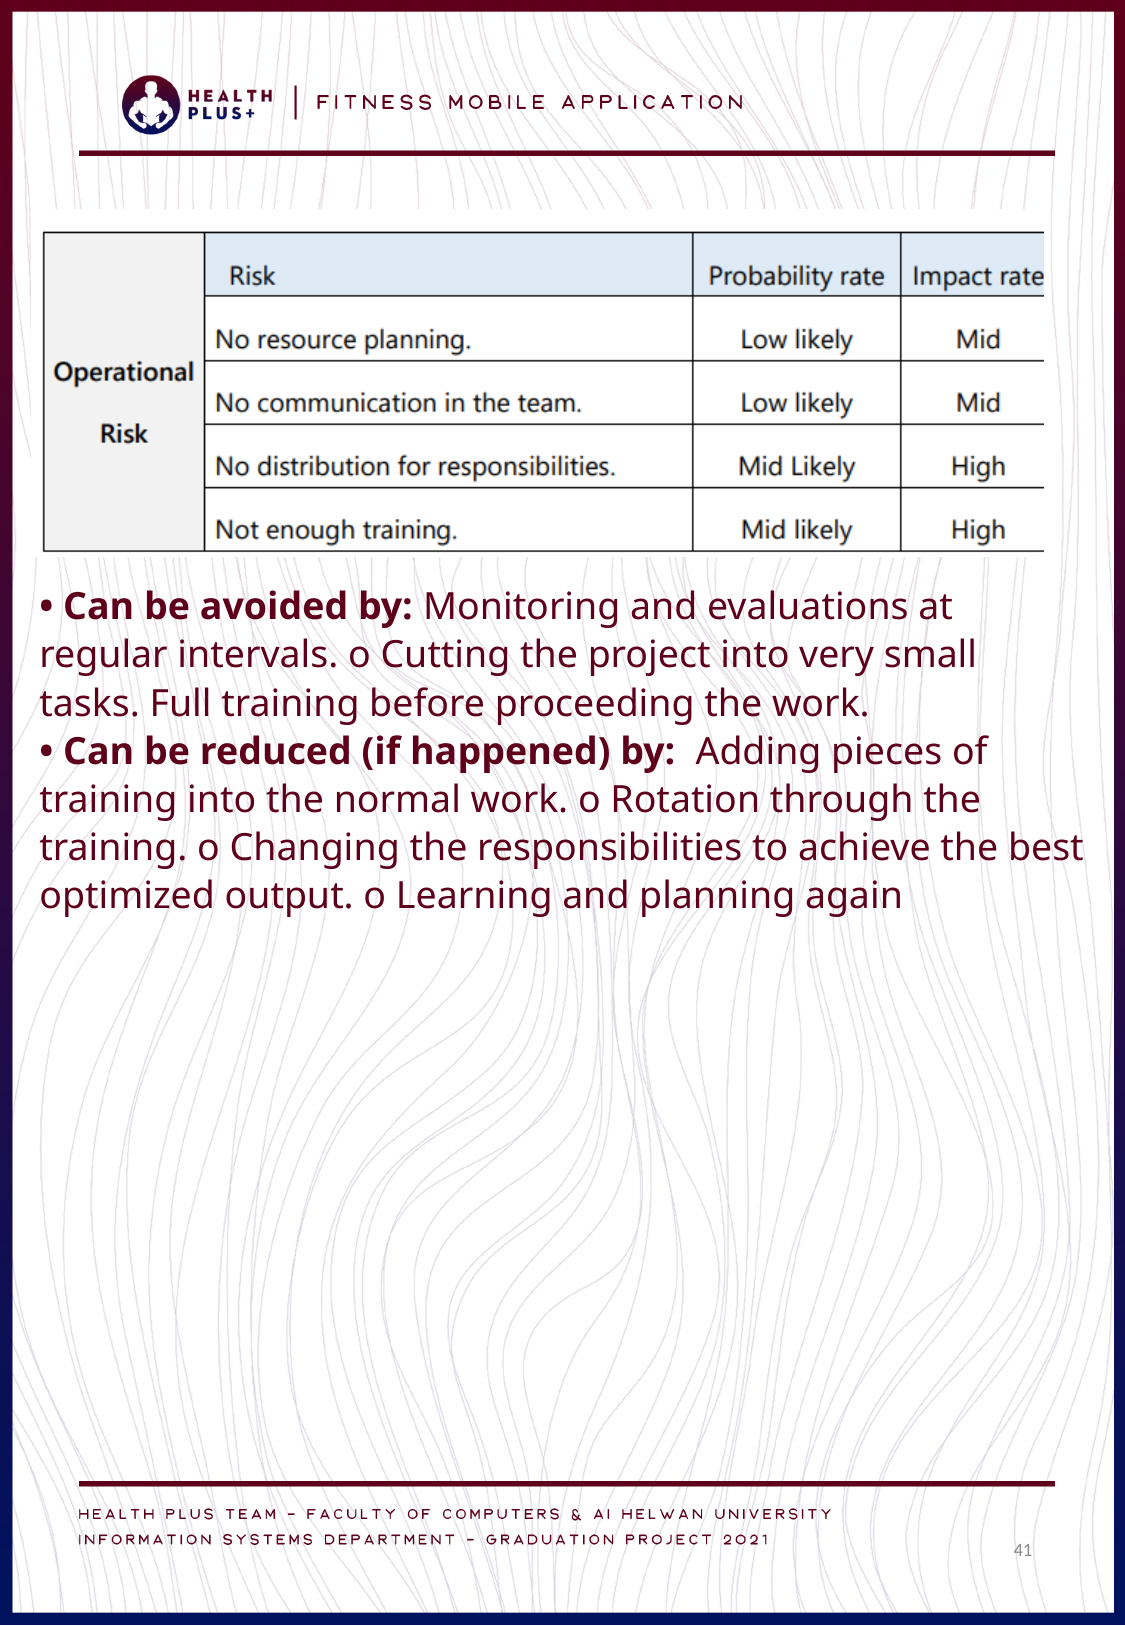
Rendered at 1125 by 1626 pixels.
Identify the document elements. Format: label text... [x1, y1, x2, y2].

text_box • Can be avoided by: Monitoring and evaluations at regular intervals. o Cutting the project into very small tasks. Full training before proceeding the work. • Can be reduced (if happened) by: Adding pieces of training into the normal work. o Rotation through the training. o Changing the responsibilities to achieve the best optimized output. o Learning and planning again [39, 197, 1086, 917]
picture [0, 0, 1125, 1625]
slide_number 41 [794, 1506, 1048, 1593]
